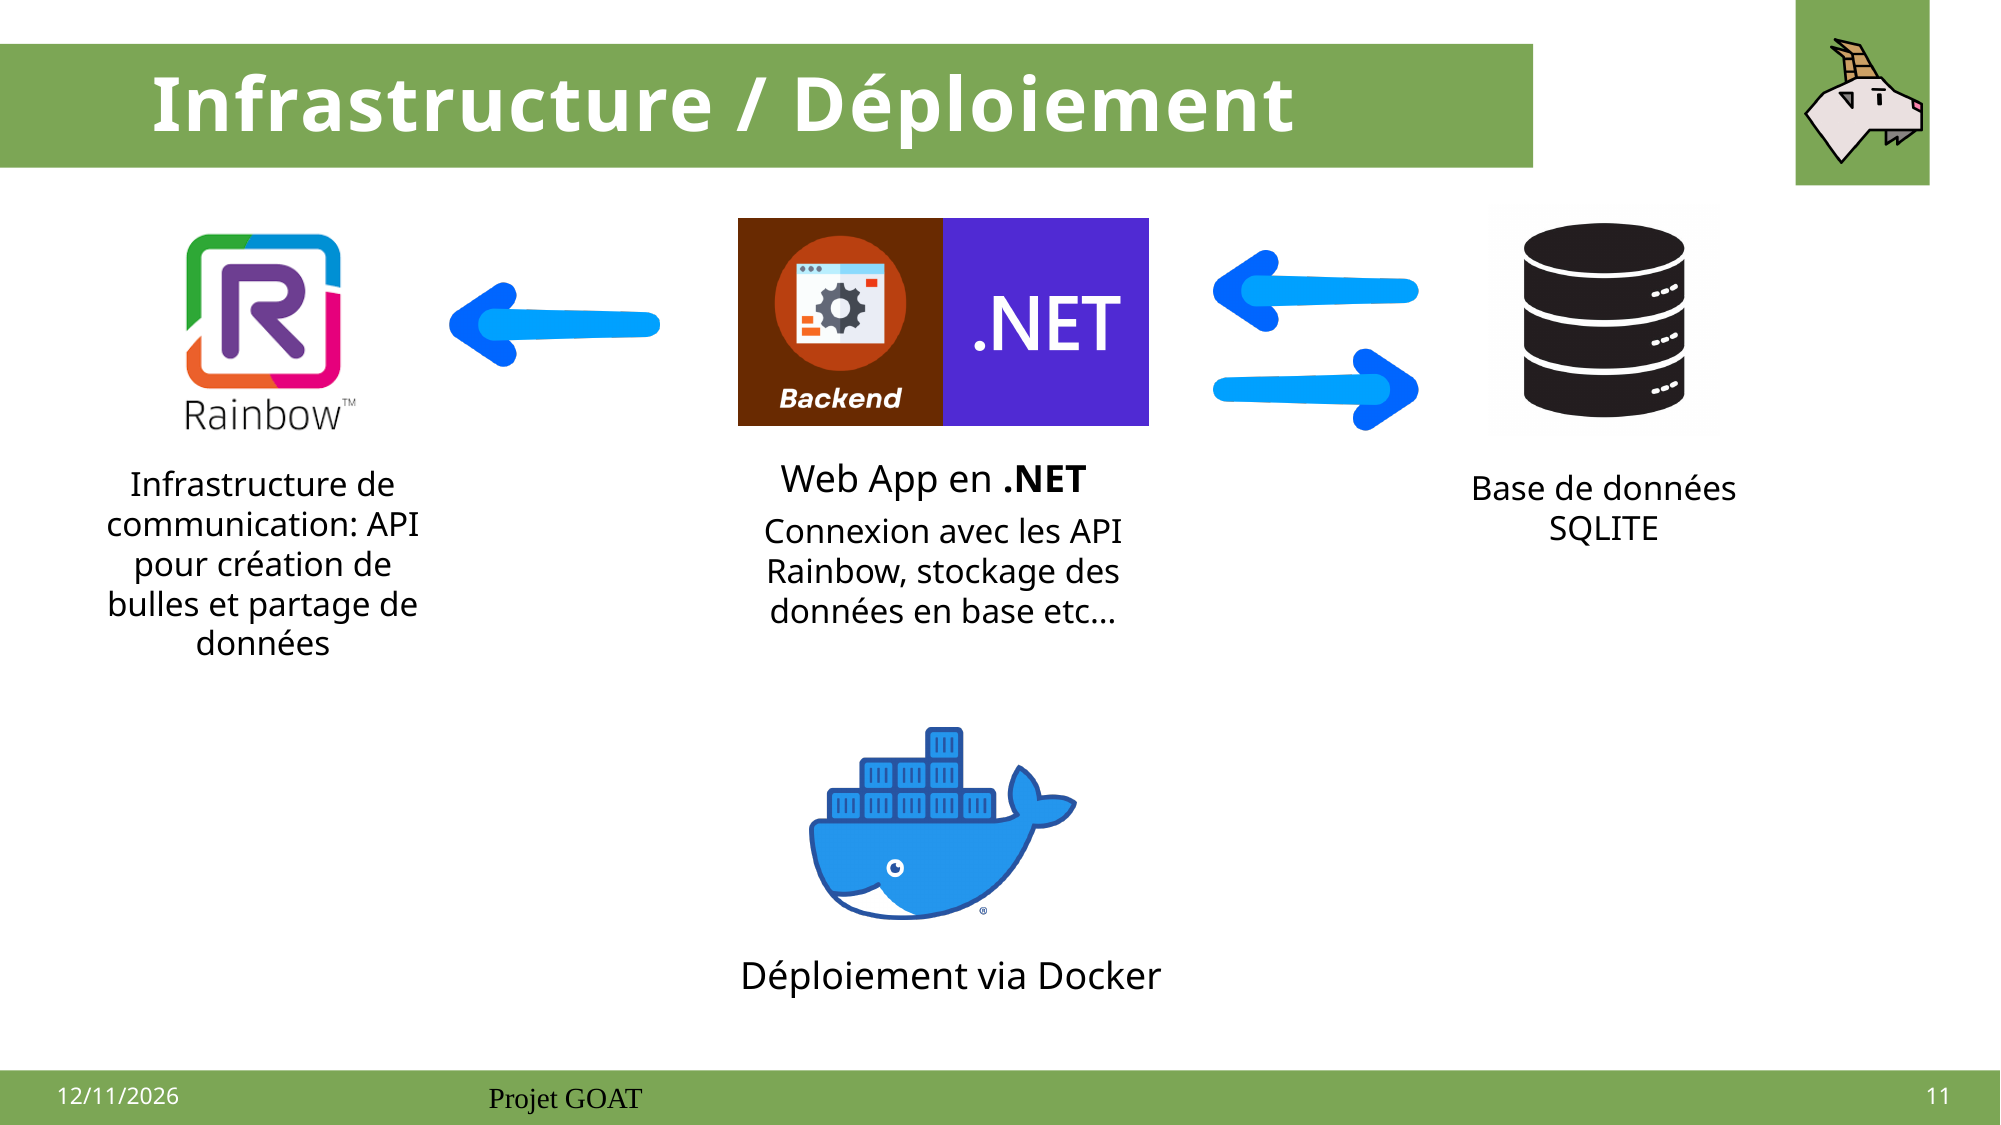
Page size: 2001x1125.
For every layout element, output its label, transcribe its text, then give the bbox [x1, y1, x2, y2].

text_box Base de données SQLITE [1448, 459, 1760, 555]
picture [1206, 230, 1425, 450]
text_box Connexion avec les API Rainbow, stockage des données en base etc… [738, 502, 1149, 638]
picture [1488, 204, 1720, 436]
picture [1844, 38, 1923, 164]
picture [442, 260, 667, 383]
title Infrastructure / Déploiement [137, 28, 1844, 186]
picture [153, 204, 373, 460]
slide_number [10, 1076, 226, 1118]
text_box Infrastructure de communication: API pour création de bulles et partage de données [74, 455, 452, 670]
picture [809, 727, 1077, 920]
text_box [738, 217, 1149, 426]
text_box Déploiement via Docker [725, 944, 1178, 1005]
text_box Web App en .NET [765, 447, 1122, 507]
slide_number 11 [1896, 1076, 1982, 1118]
footer Projet GOAT [270, 1076, 861, 1118]
